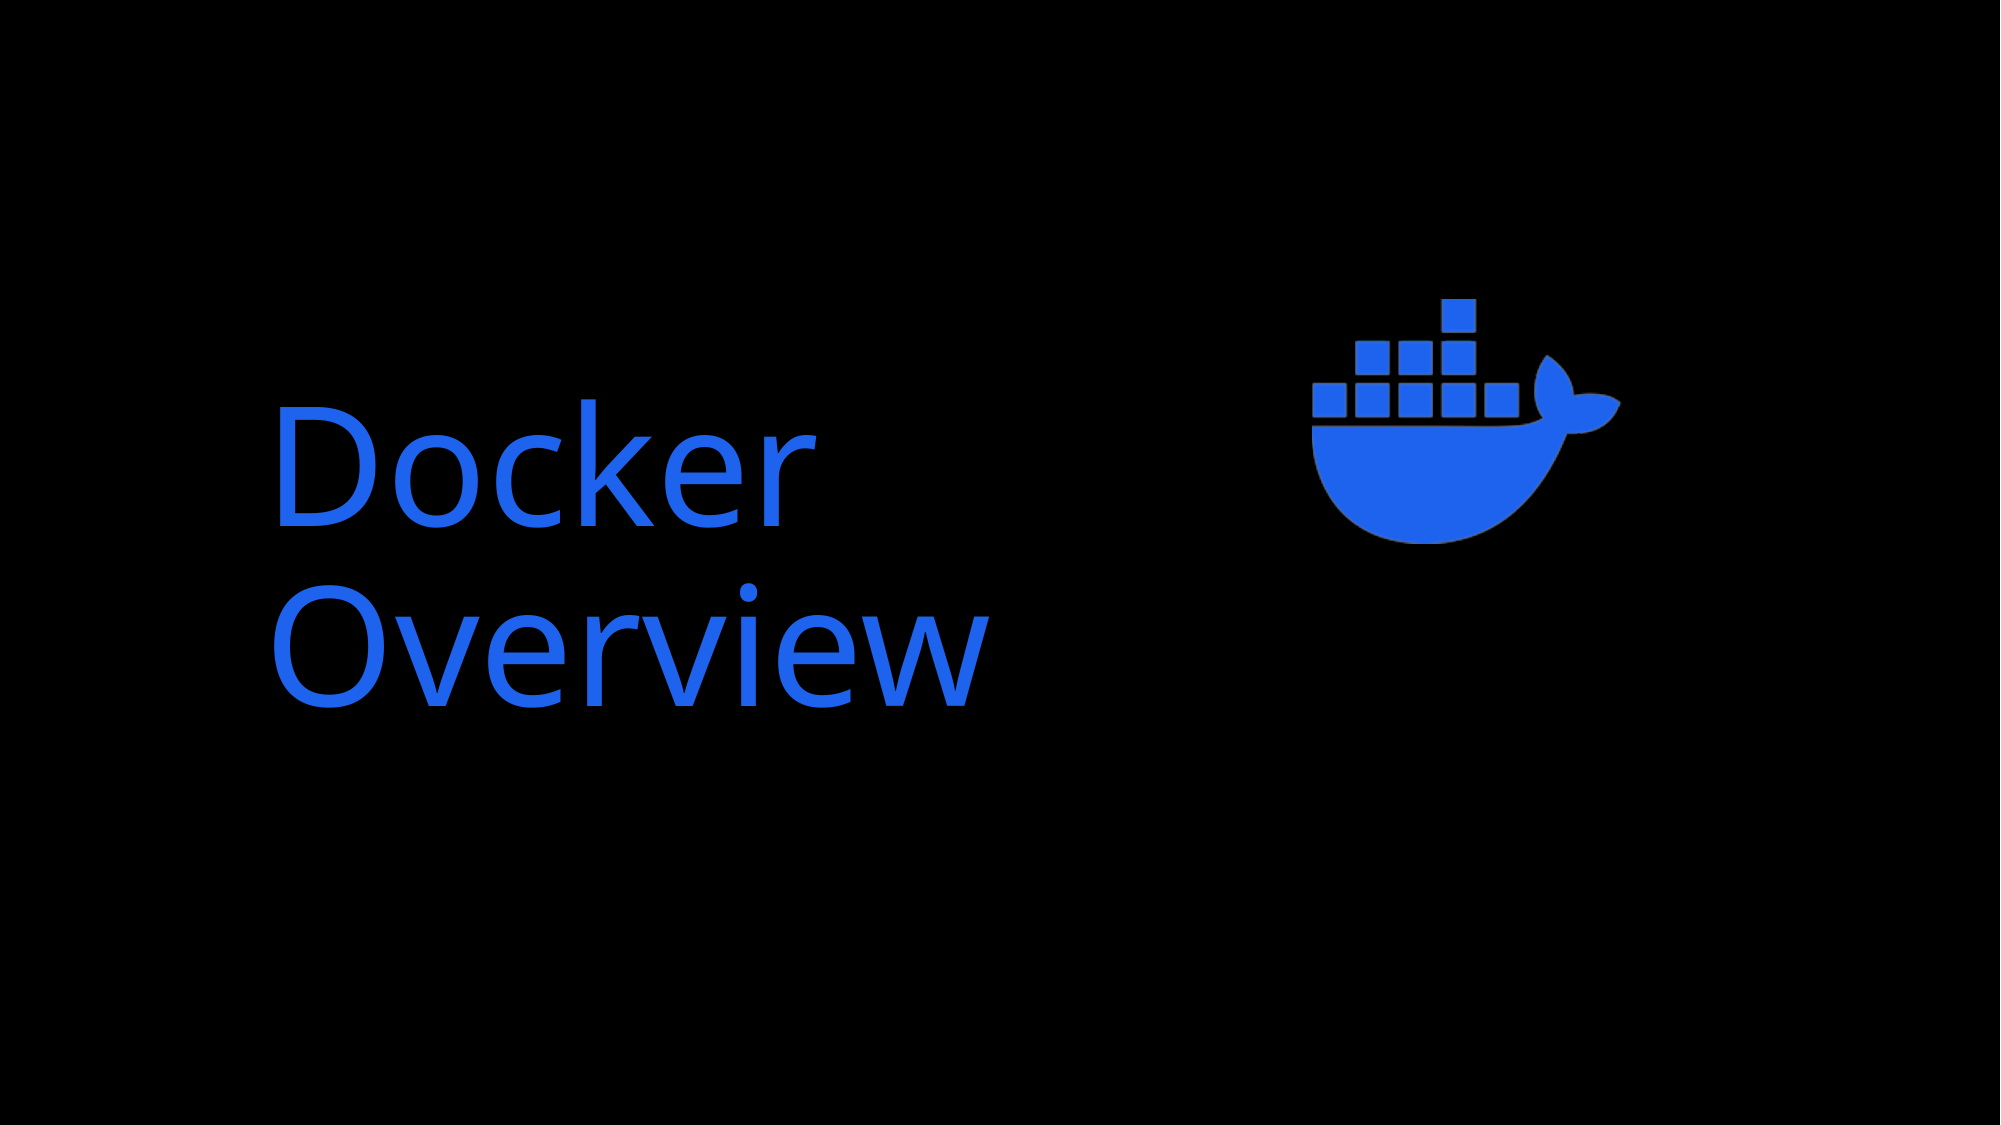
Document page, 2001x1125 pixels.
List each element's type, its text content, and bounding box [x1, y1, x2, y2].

picture [1312, 299, 1625, 544]
title Docker Overview [249, 299, 1750, 750]
